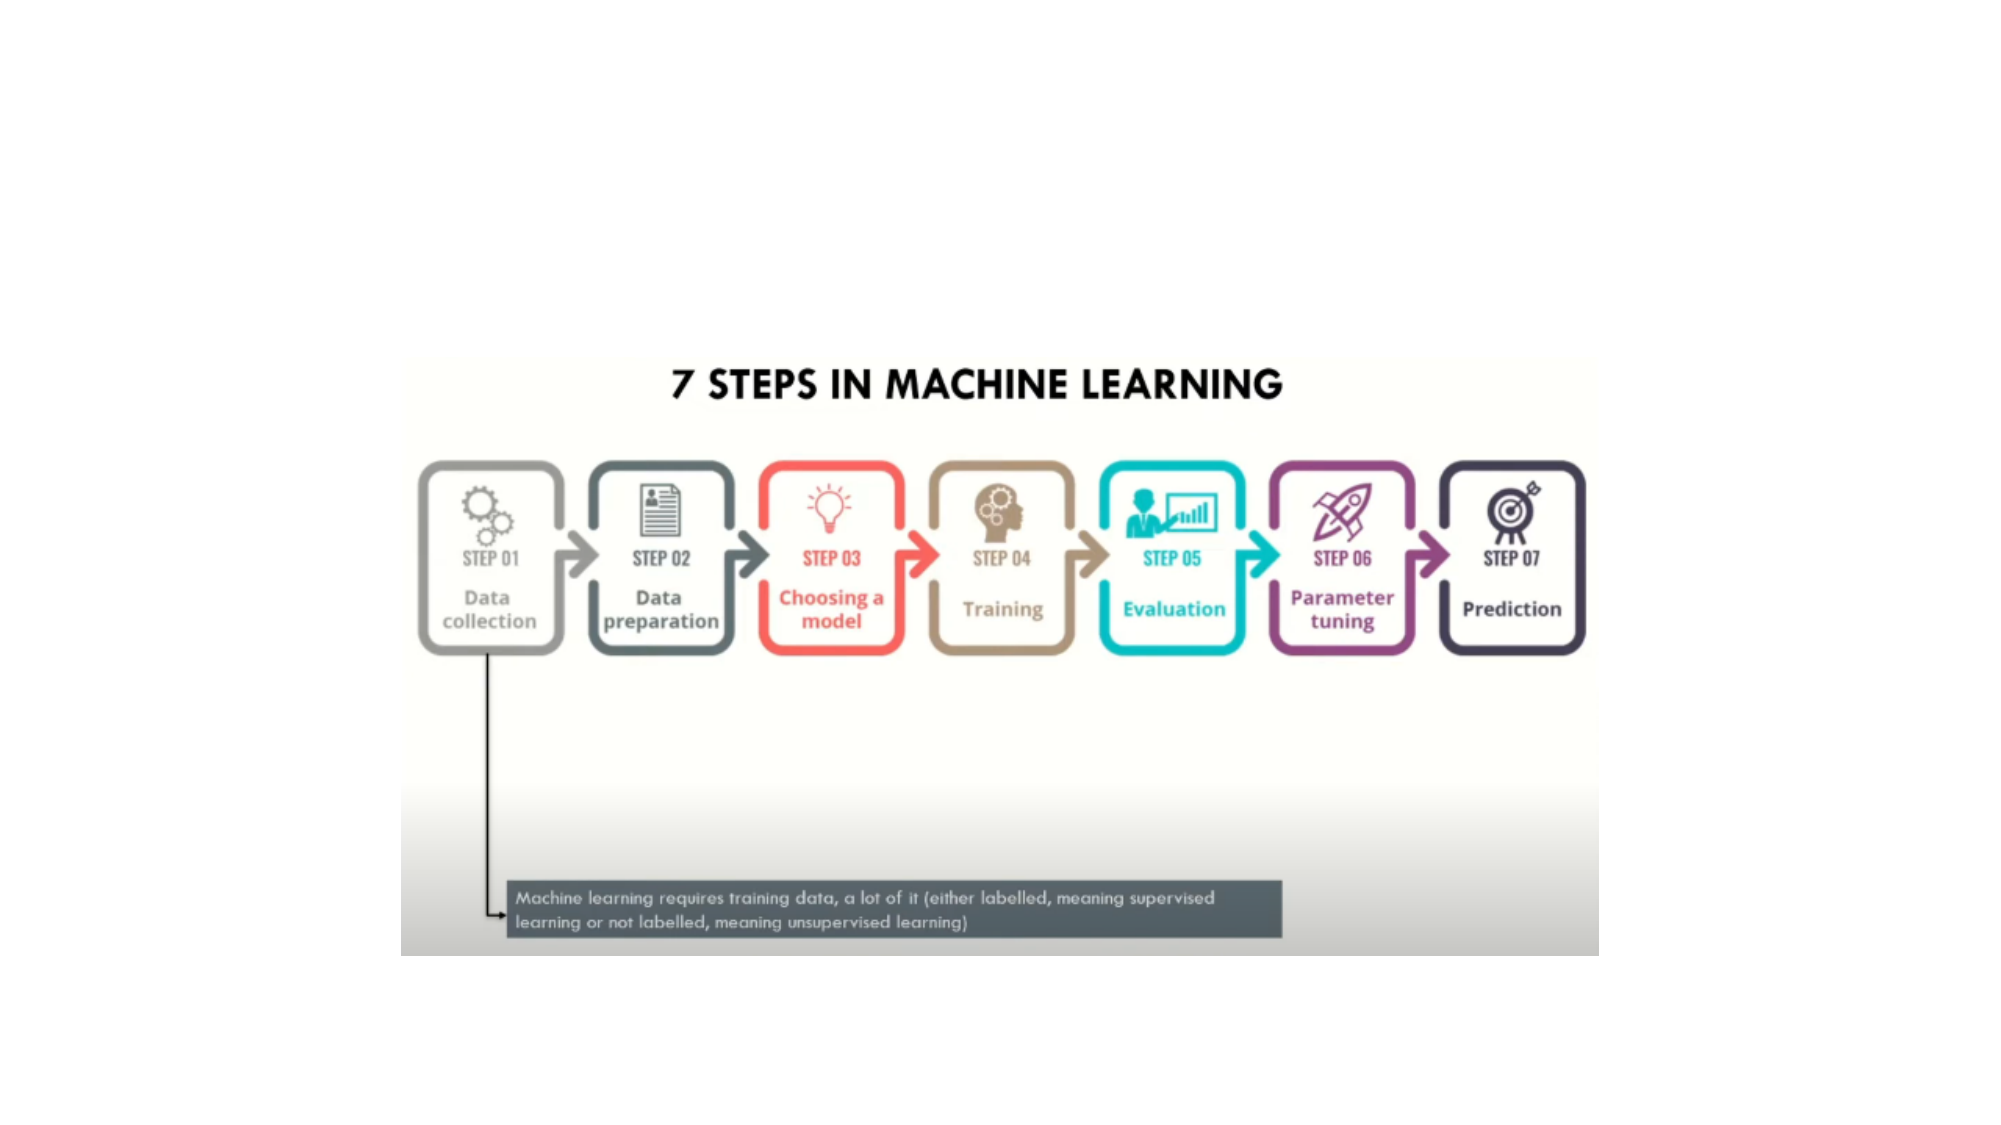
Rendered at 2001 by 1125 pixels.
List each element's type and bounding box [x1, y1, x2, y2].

list [401, 357, 1599, 956]
